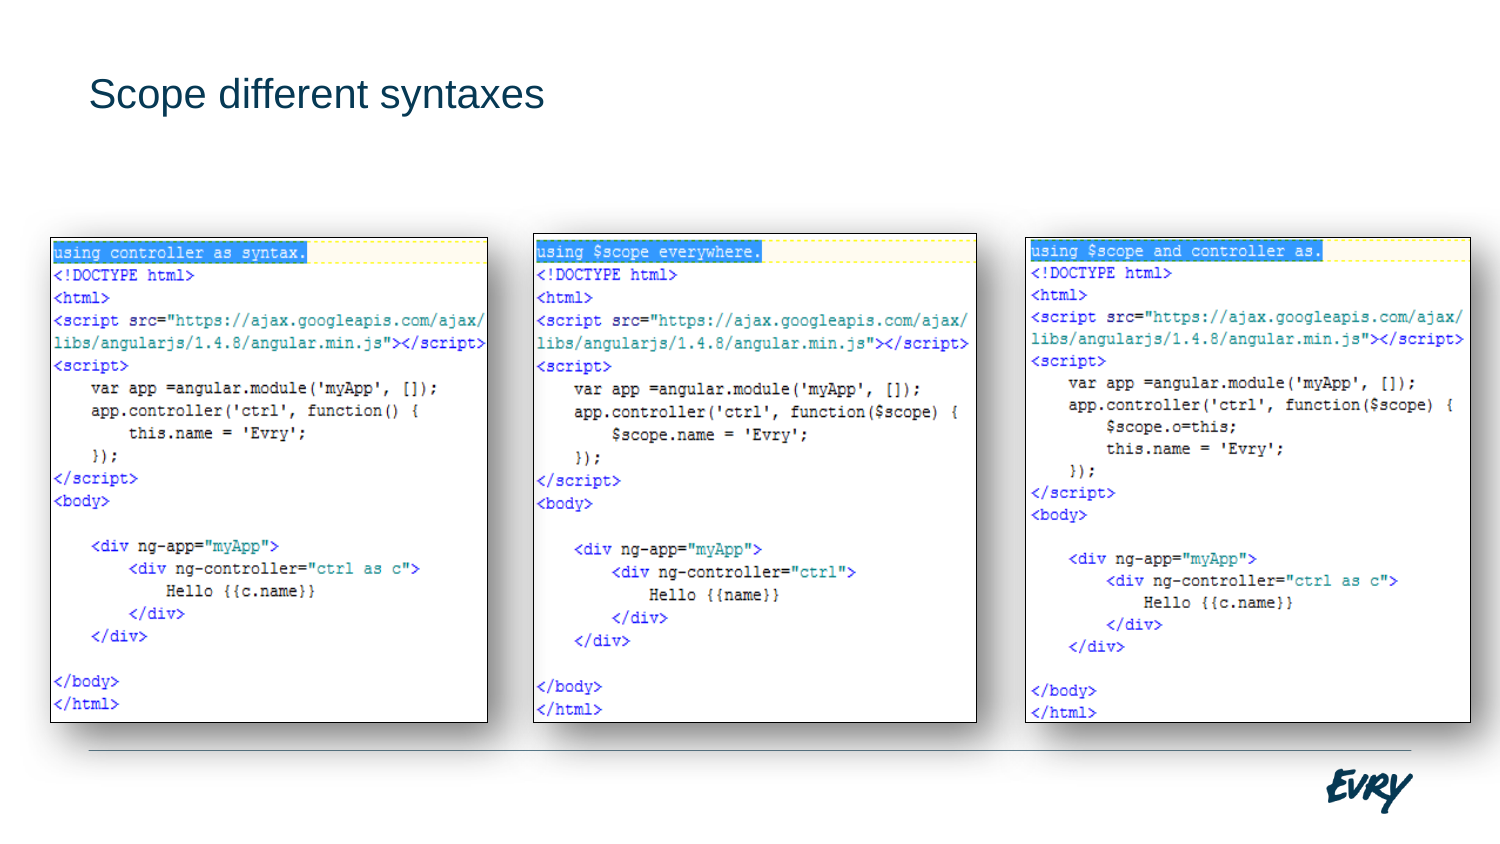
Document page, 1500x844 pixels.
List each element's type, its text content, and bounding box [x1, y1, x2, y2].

title Scope different syntaxes [88, 62, 556, 227]
picture [1326, 768, 1413, 814]
picture [533, 233, 977, 723]
picture [1025, 237, 1471, 723]
picture [50, 237, 488, 723]
